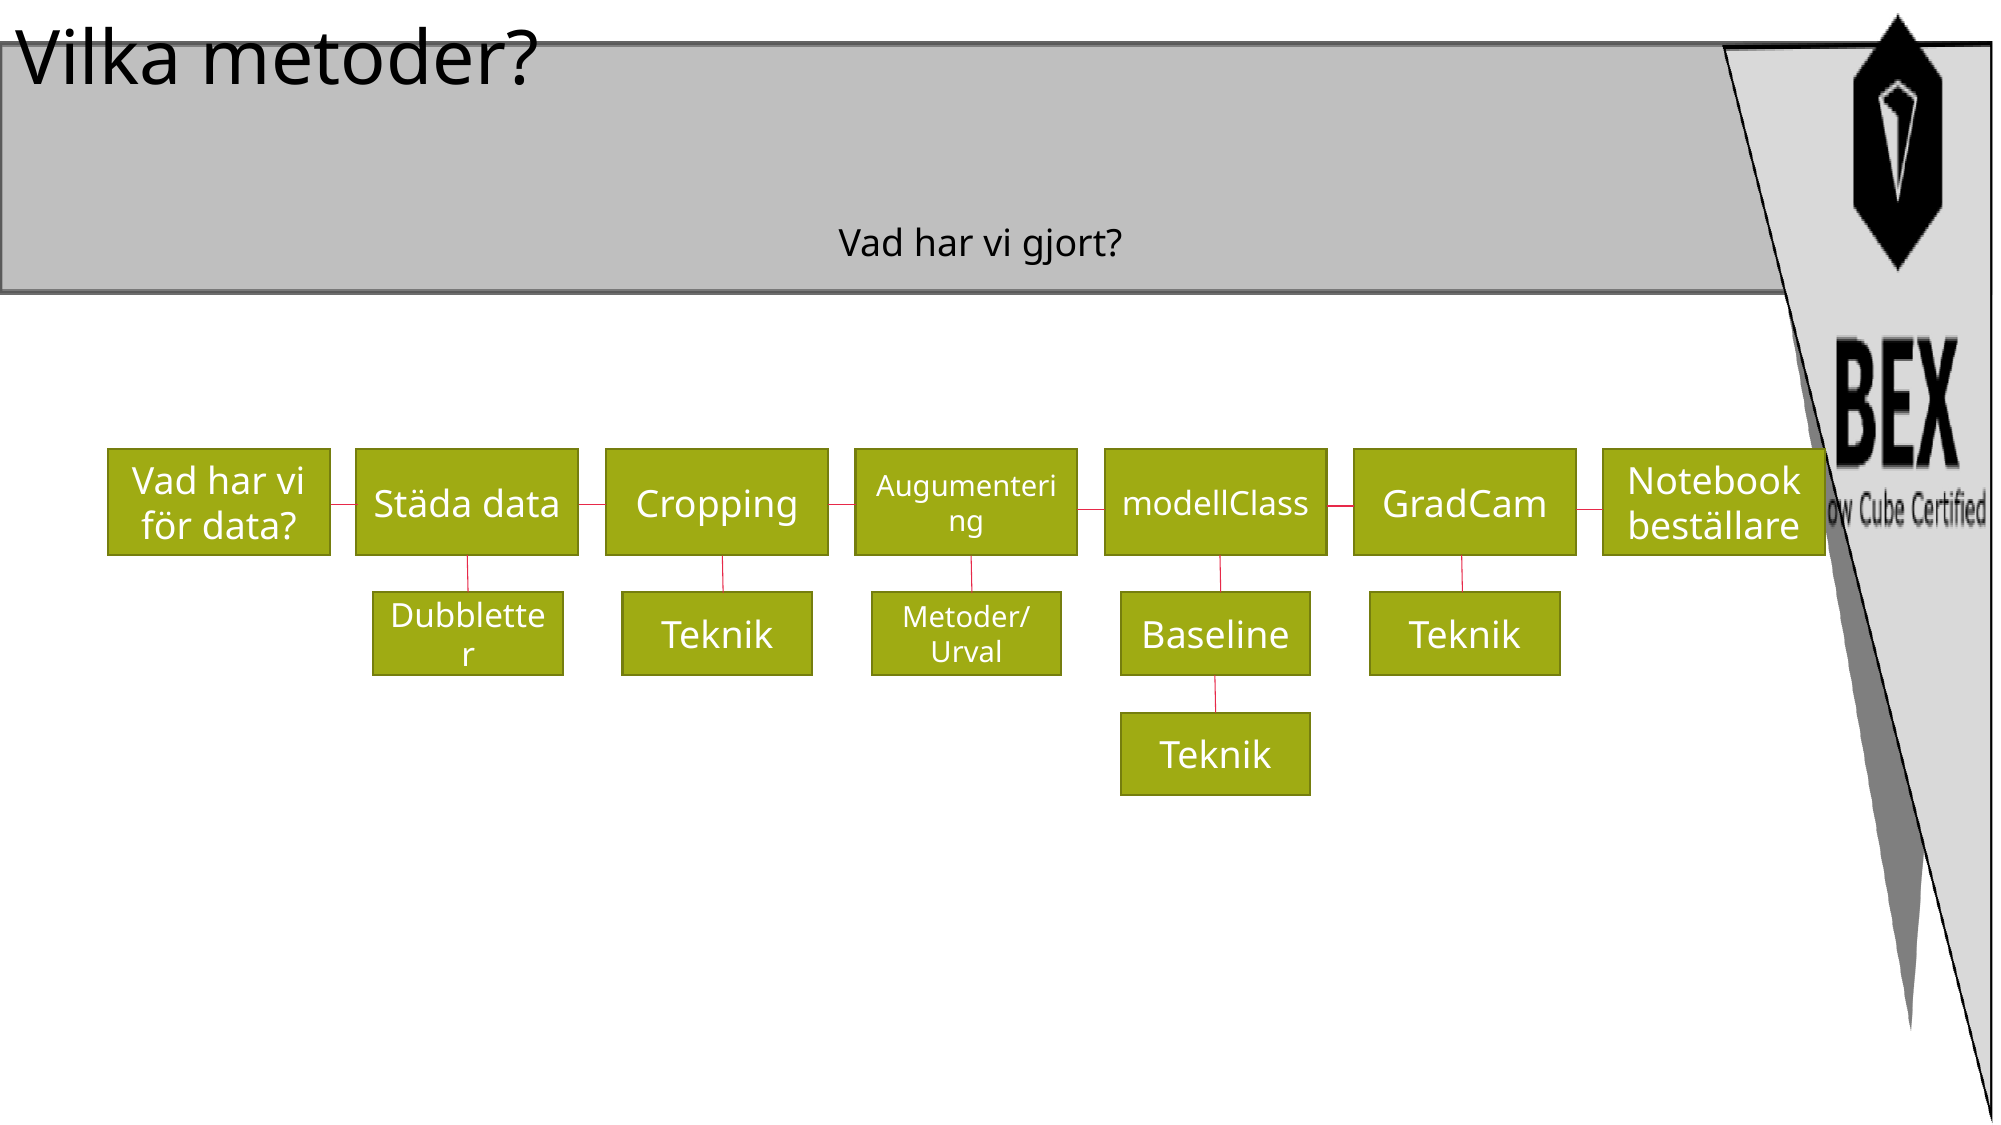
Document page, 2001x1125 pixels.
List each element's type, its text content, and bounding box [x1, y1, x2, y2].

text_box Teknik [1369, 591, 1561, 676]
text_box Vad har vi för data? [107, 448, 331, 556]
text_box GradCam [1353, 448, 1577, 556]
text_box modellClass [1104, 448, 1328, 556]
text_box Vad har vi gjort? [823, 211, 1140, 272]
text_box Augumentering [854, 448, 1078, 556]
text_box Teknik [621, 591, 813, 676]
text_box Metoder/ Urval [871, 591, 1062, 676]
text_box Notebook beställare [1602, 448, 1826, 556]
text_box Cropping [605, 448, 829, 556]
title Vilka metoder? [0, 1, 1085, 107]
text_box Städa data [355, 448, 579, 556]
text_box Dubbletter [372, 591, 564, 676]
text_box Baseline [1120, 591, 1311, 676]
text_box Teknik [1120, 712, 1311, 796]
